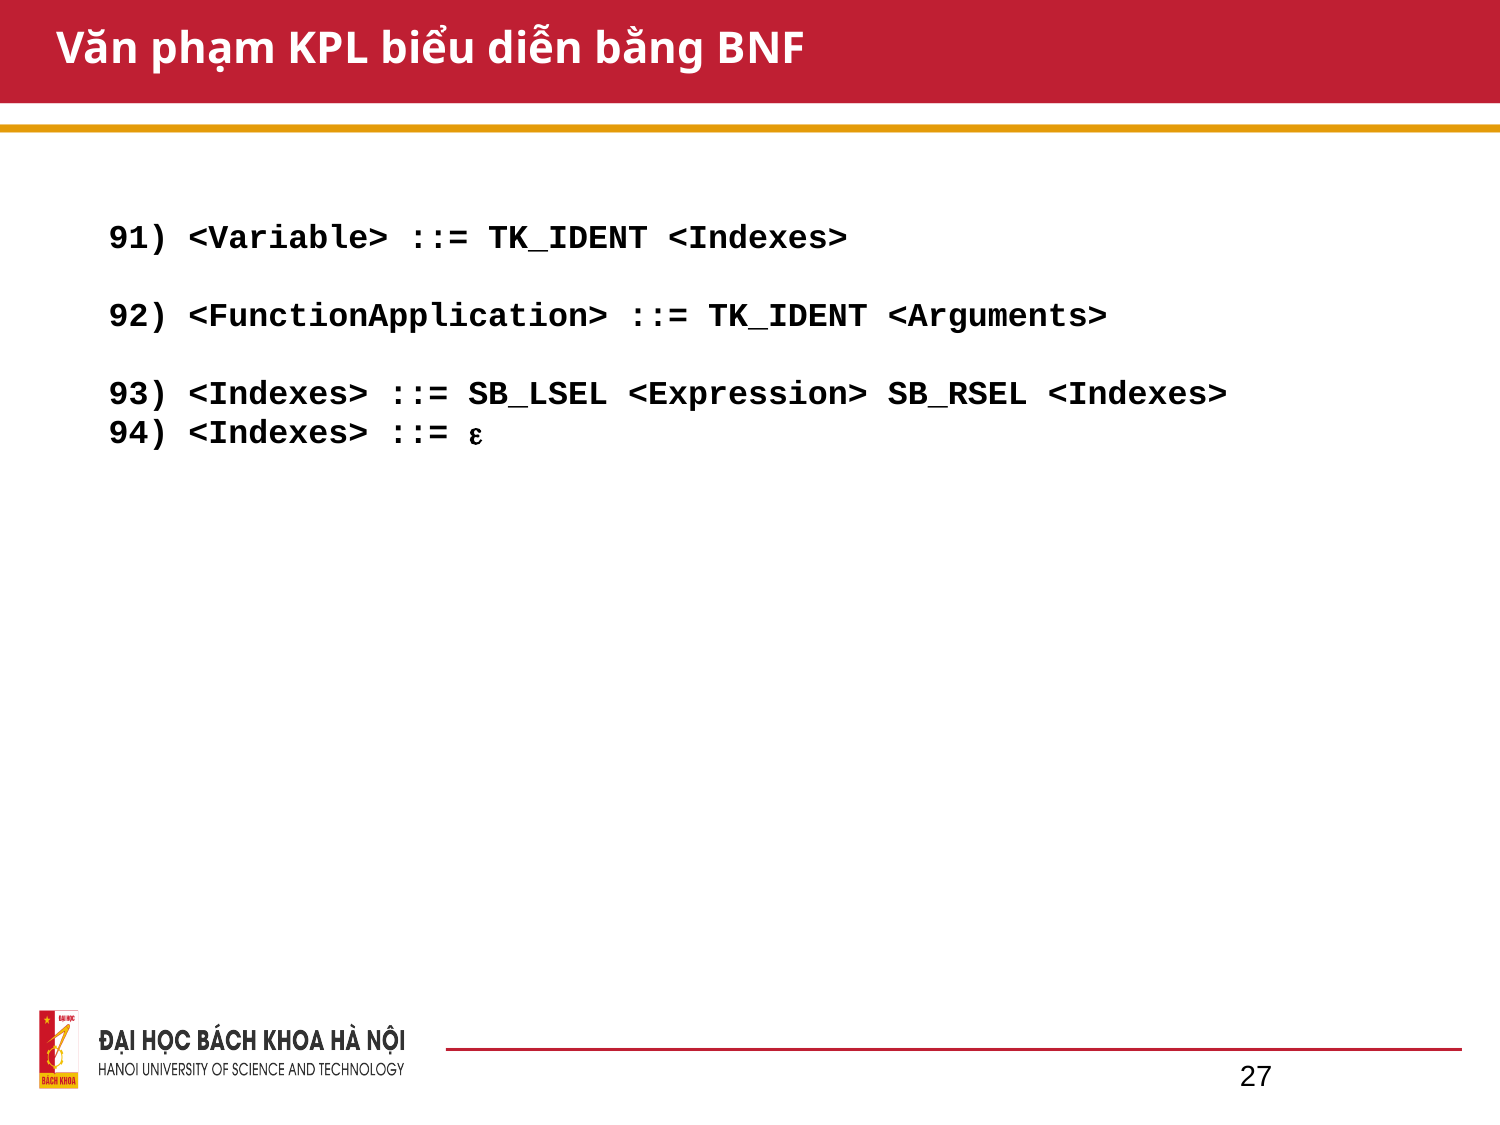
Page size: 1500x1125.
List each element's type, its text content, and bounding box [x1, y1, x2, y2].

title Văn phạm KPL biểu diễn bằng BNF [41, 18, 1459, 90]
text_box 91) <Variable> ::= TK_IDENT <Indexes> 92) <FunctionApplication> ::= TK_IDENT <Arguments> 93) <Indexes> ::= SB_LSEL <Expression> SB_RSEL <Indexes> 94) <Indexes> ::=  [93, 137, 1407, 860]
text_box 27 [1125, 1049, 1388, 1125]
picture [0, 0, 1500, 1125]
